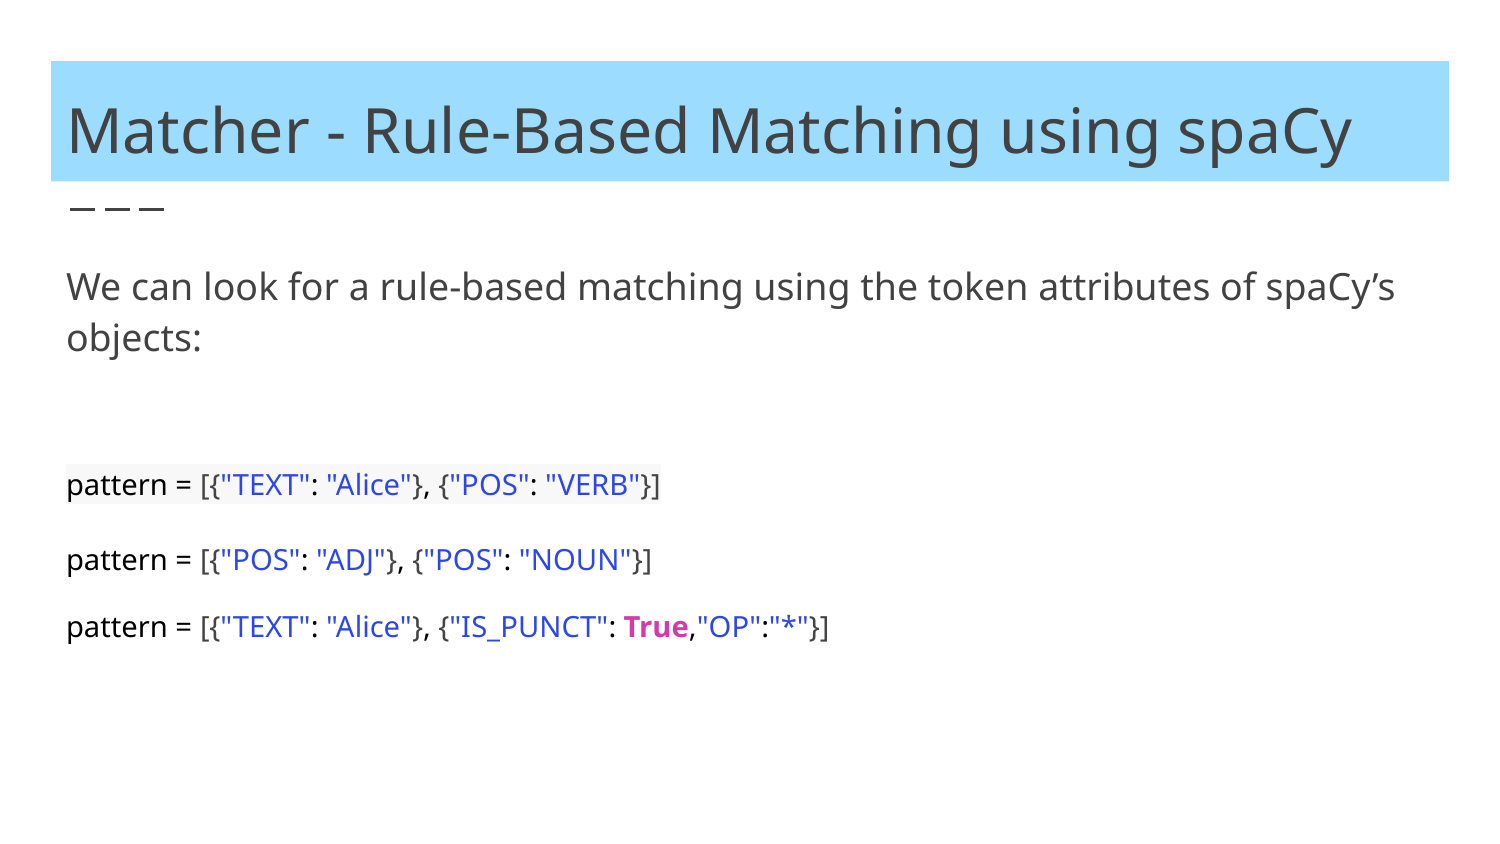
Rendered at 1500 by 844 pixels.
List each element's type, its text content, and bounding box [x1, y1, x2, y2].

title Matcher - Rule-Based Matching using spaCy [51, 61, 1449, 182]
list We can look for a rule-based matching using the token attributes of spaCy’s objects: pattern = [{"TEXT": "Alice"}, {"POS": "VERB"}] pattern = [{"POS": "ADJ"}, {"POS": "NOUN"}] pattern = [{"TEXT": "Alice"}, {"IS_PUNCT": True,"OP":"*"}] [51, 240, 1449, 750]
